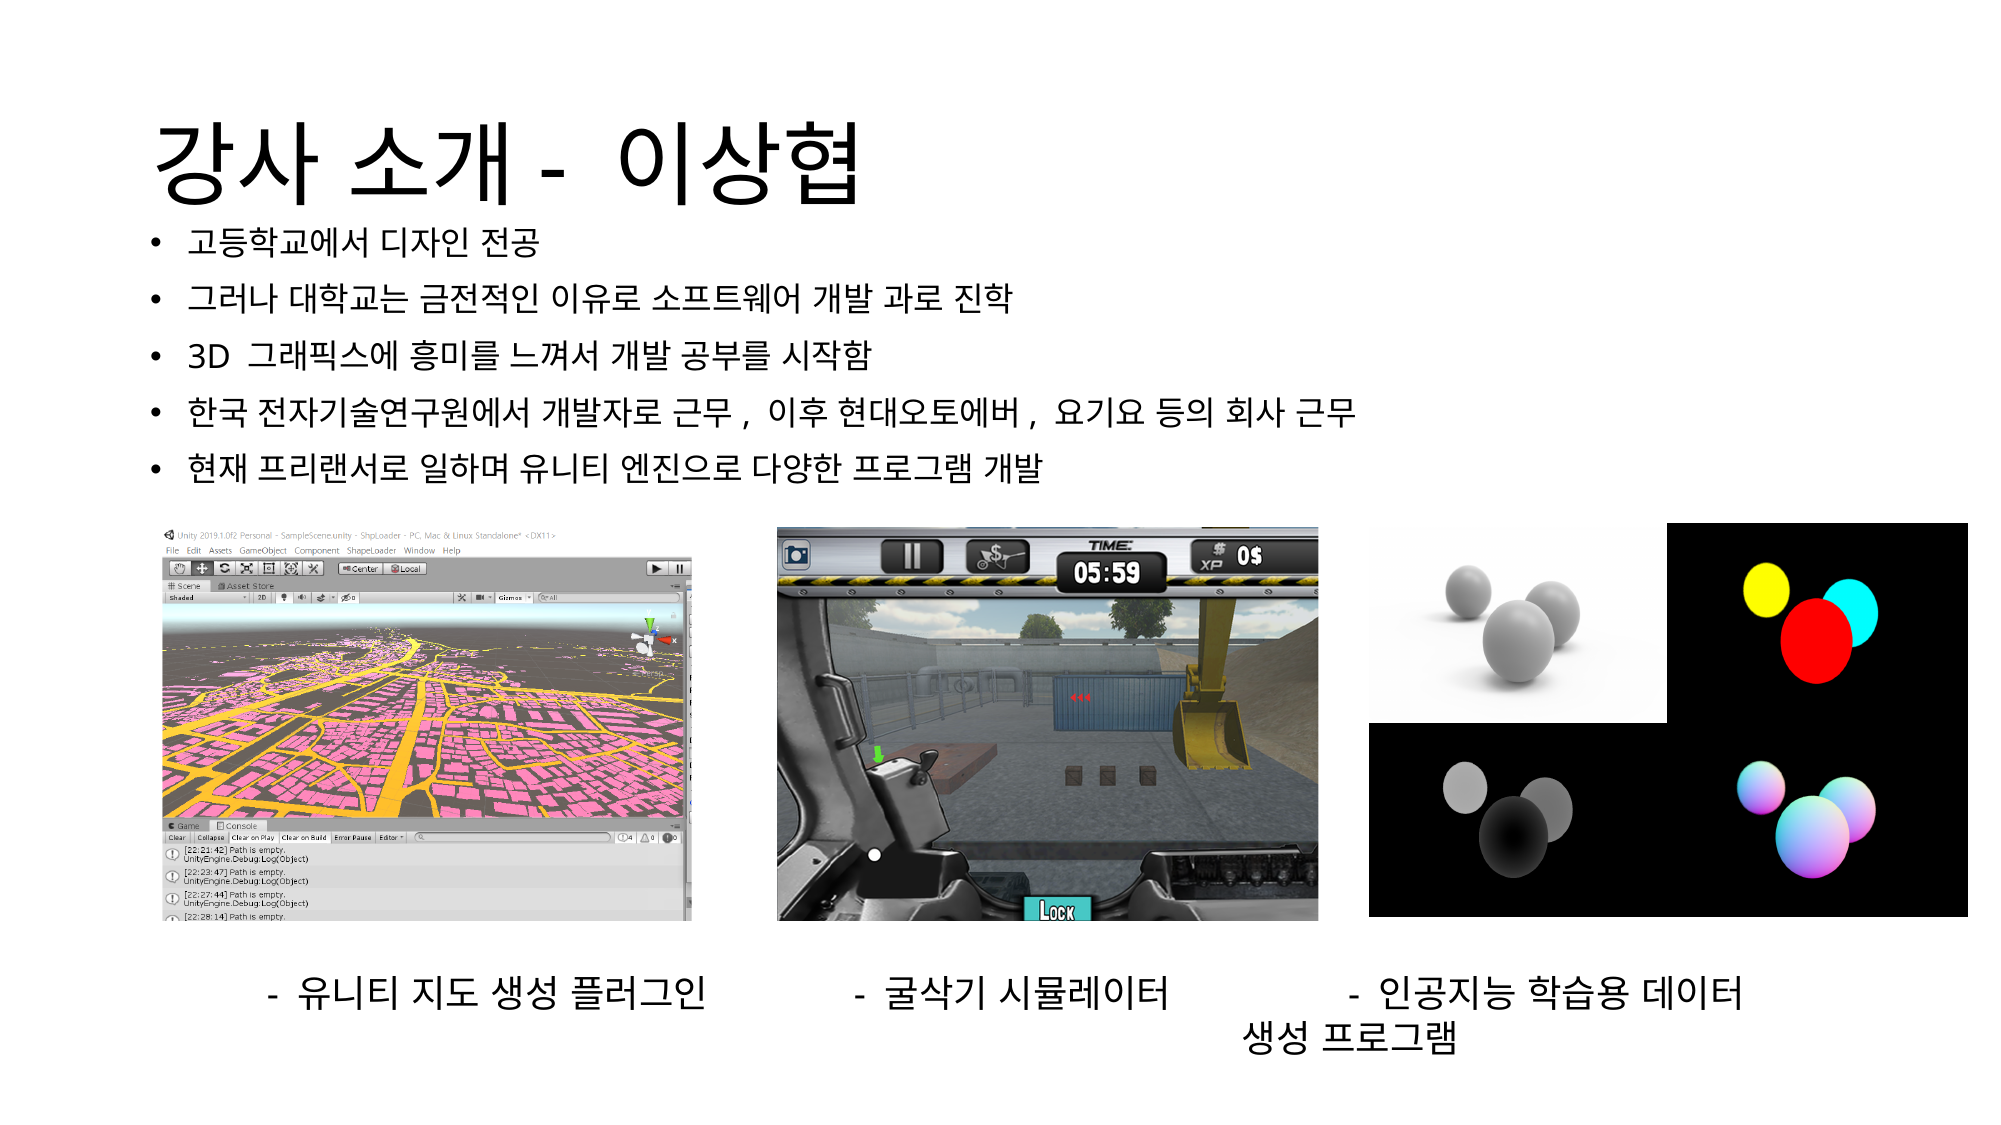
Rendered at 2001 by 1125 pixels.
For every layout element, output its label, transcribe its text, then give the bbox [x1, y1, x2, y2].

picture [162, 527, 692, 921]
picture [1369, 523, 1968, 917]
list 고등학교에서 디자인 전공 그러나 대학교는 금전적인 이유로 소프트웨어 개발 과로 진학 3D 그래픽스에 흥미를 느껴서 개발 공부를 시작함 한국 전자기술연구원에서 개발자로 근무, 이후 현대오토에버, 요기요 등의 회사 근무 현재 프리랜서로 일하며 유니티 엔진으로 다양한 프로그램 개발 [135, 218, 1861, 933]
text_box - 유니티 지도 생성 플러그인 - 굴삭기 시뮬레이터 - 인공지능 학습용 데이터 생성 프로그램 [252, 962, 1771, 1068]
picture [777, 527, 1319, 921]
title 강사 소개- 이상협 [137, 59, 1863, 278]
